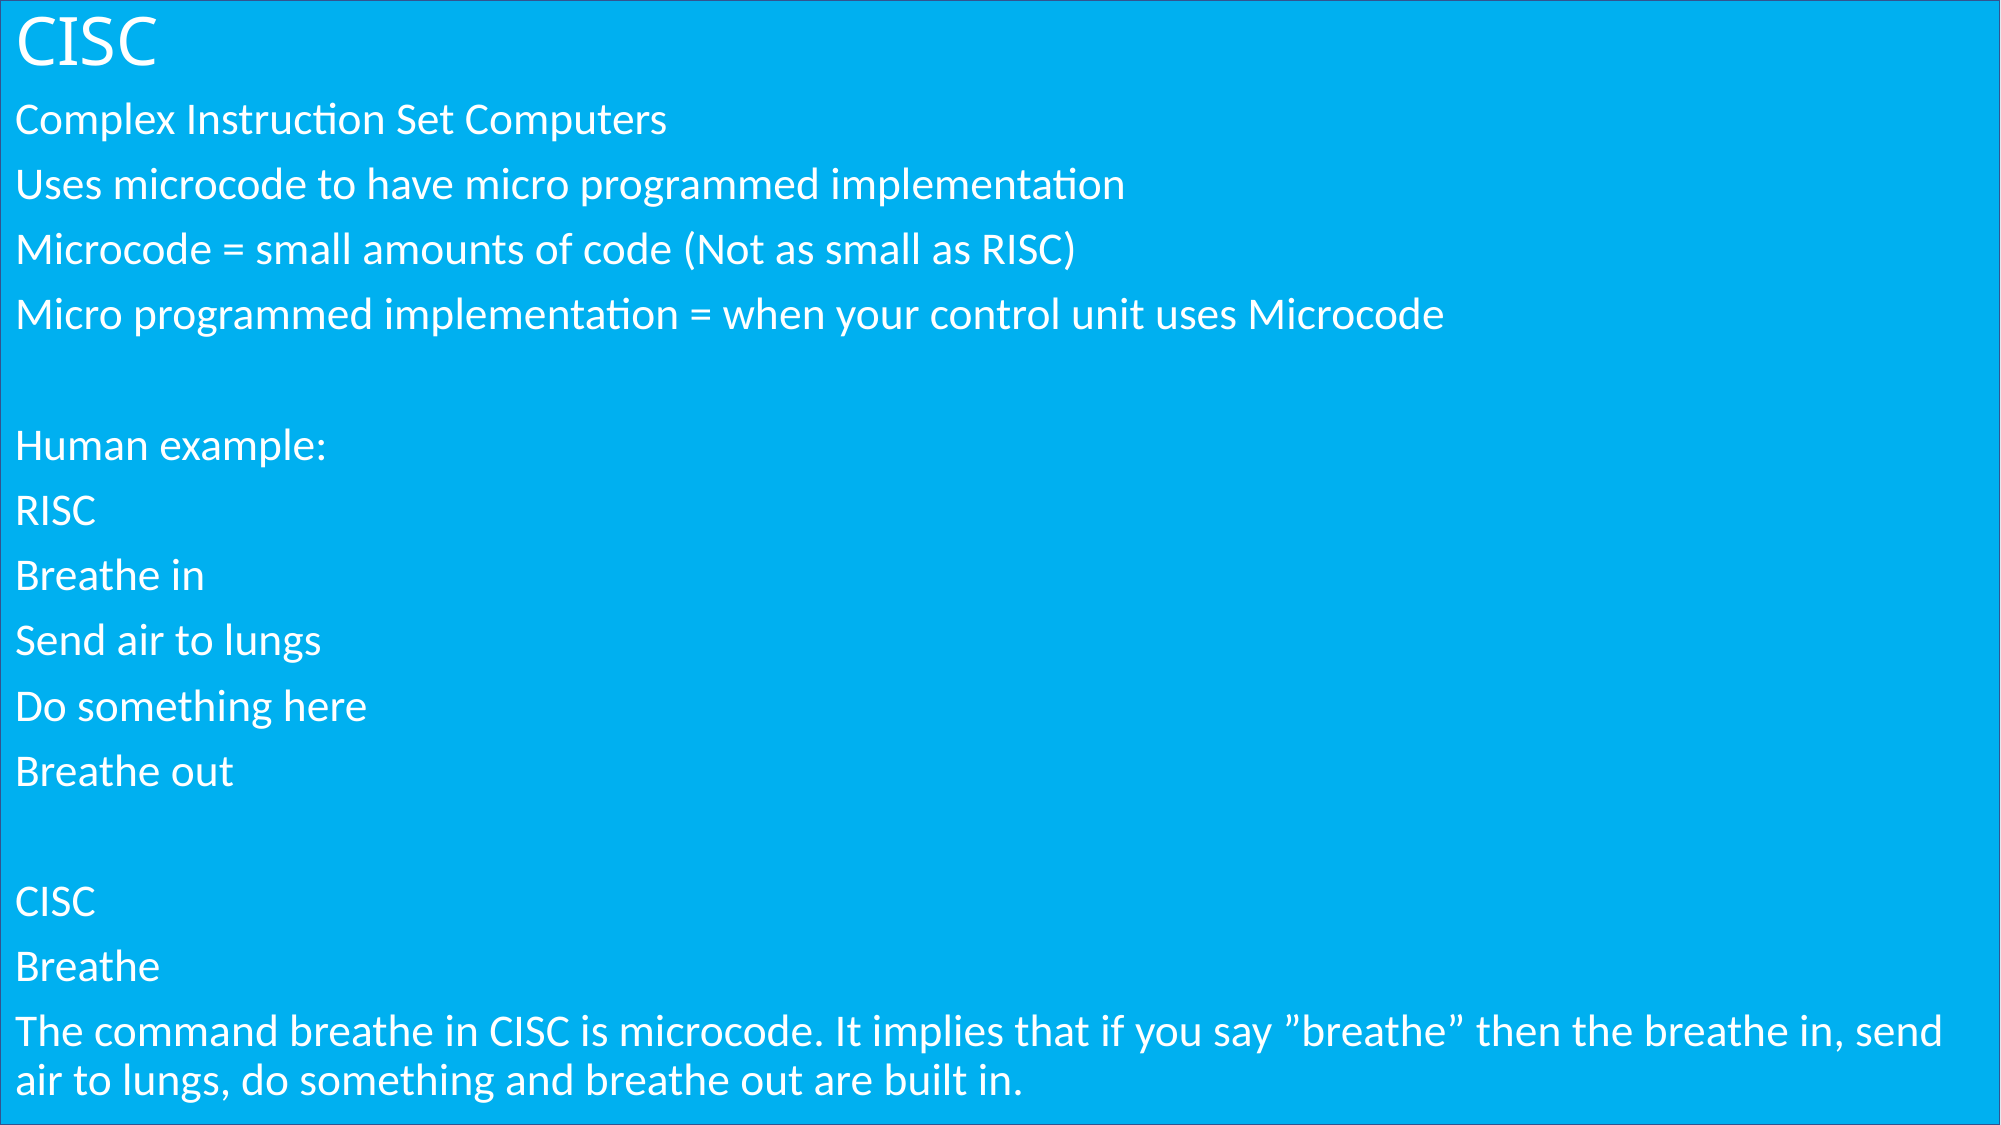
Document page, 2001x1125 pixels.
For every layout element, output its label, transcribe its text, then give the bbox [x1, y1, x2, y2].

title CISC [0, 0, 2000, 87]
list Complex Instruction Set Computers Uses microcode to have micro programmed implementation Microcode = small amounts of code (Not as small as RISC) Micro programmed implementation = when your control unit uses Microcode Human example: RISC Breathe in Send air to lungs Do something here Breathe out CISC Breathe The command breathe in CISC is microcode. It implies that if you say ”breathe” then the breathe in, send air to lungs, do something and breathe out are built in. [0, 87, 2000, 1125]
